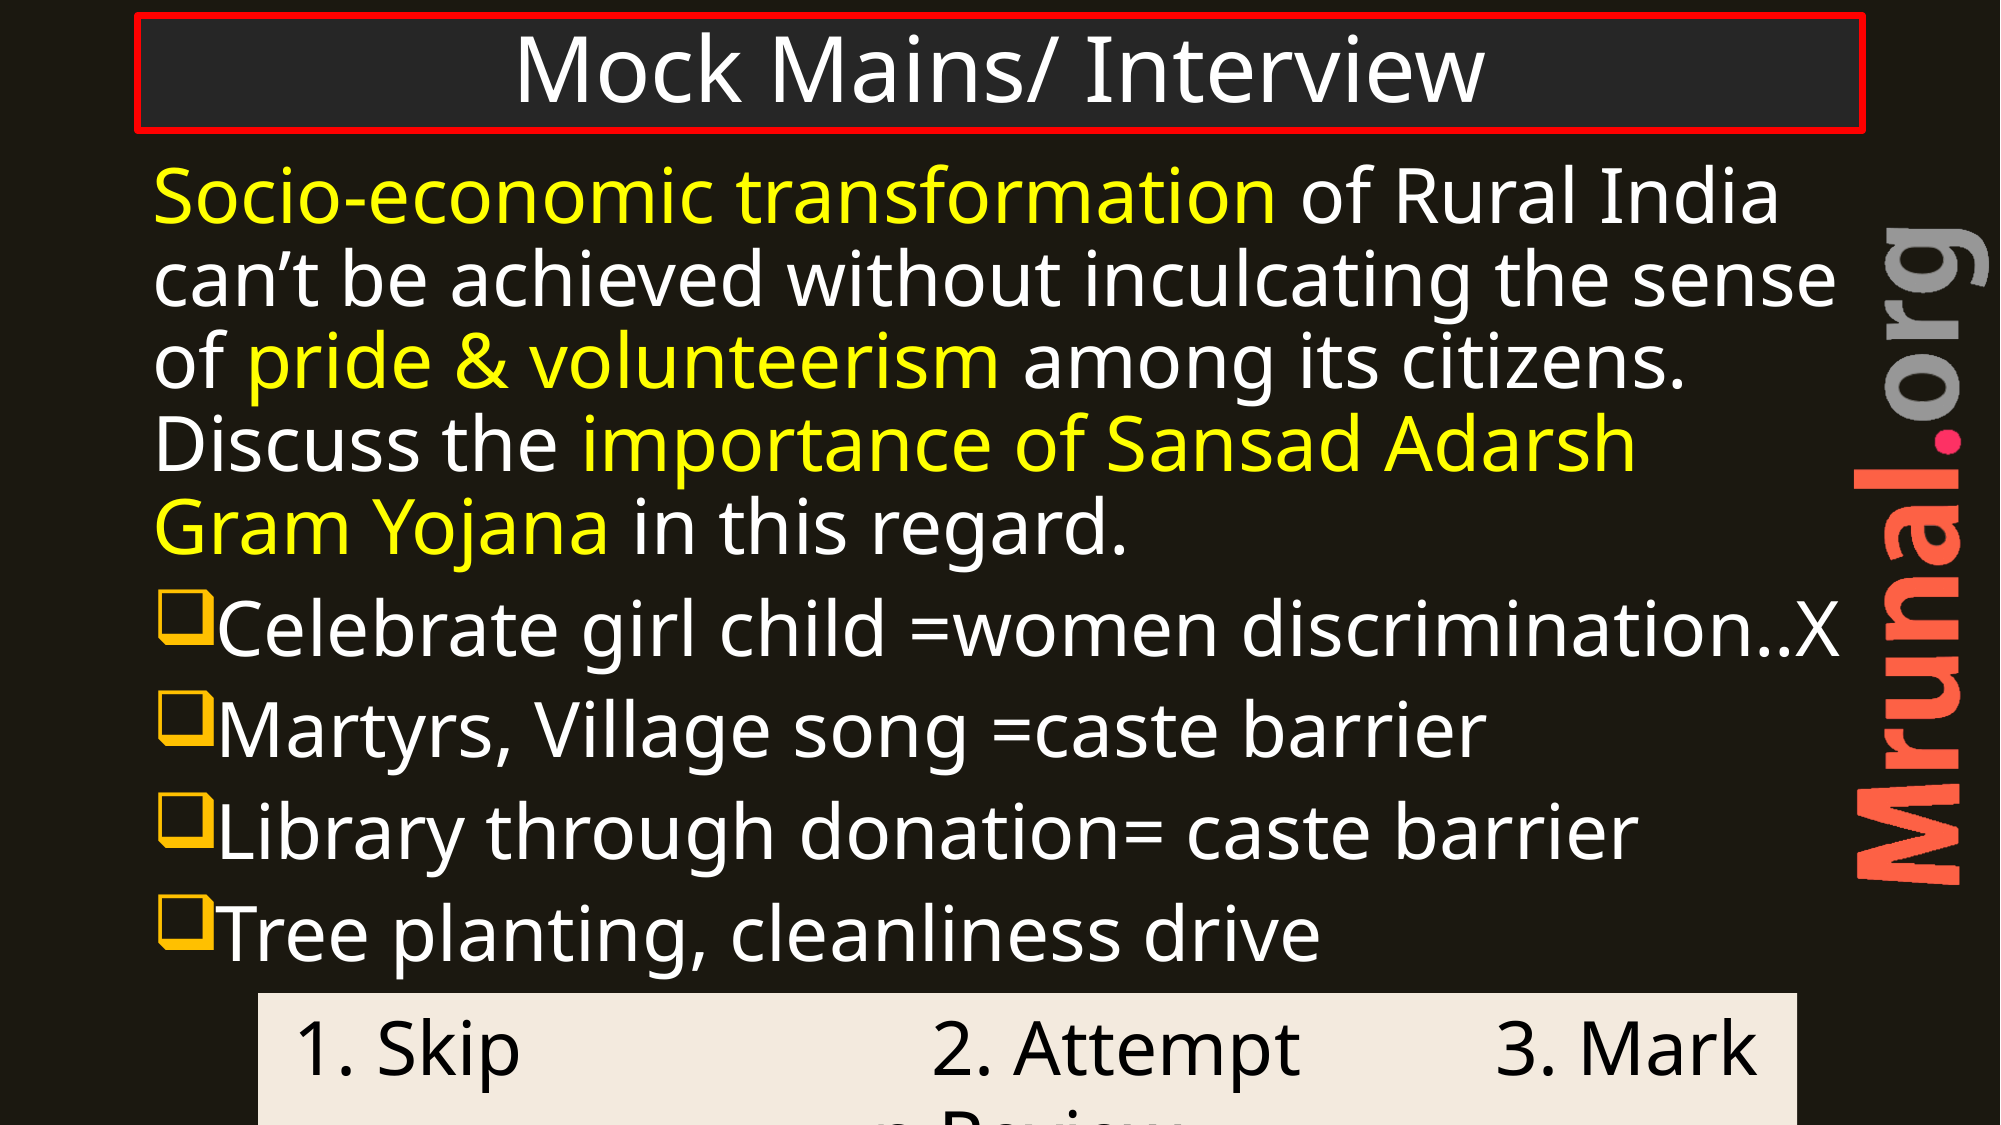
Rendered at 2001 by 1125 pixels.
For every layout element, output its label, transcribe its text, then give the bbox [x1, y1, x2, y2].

list Socio-economic transformation of Rural India can’t be achieved without inculcating the sense of pride & volunteerism among its citizens. Discuss the importance of Sansad Adarsh Gram Yojana in this regard. Celebrate girl child =women discrimination..X Martyrs, Village song =caste barrier Library through donation= caste barrier Tree planting, cleanliness drive [137, 149, 1863, 1014]
picture [1863, 223, 2000, 894]
title Mock Mains/ Interview [134, 12, 1866, 134]
